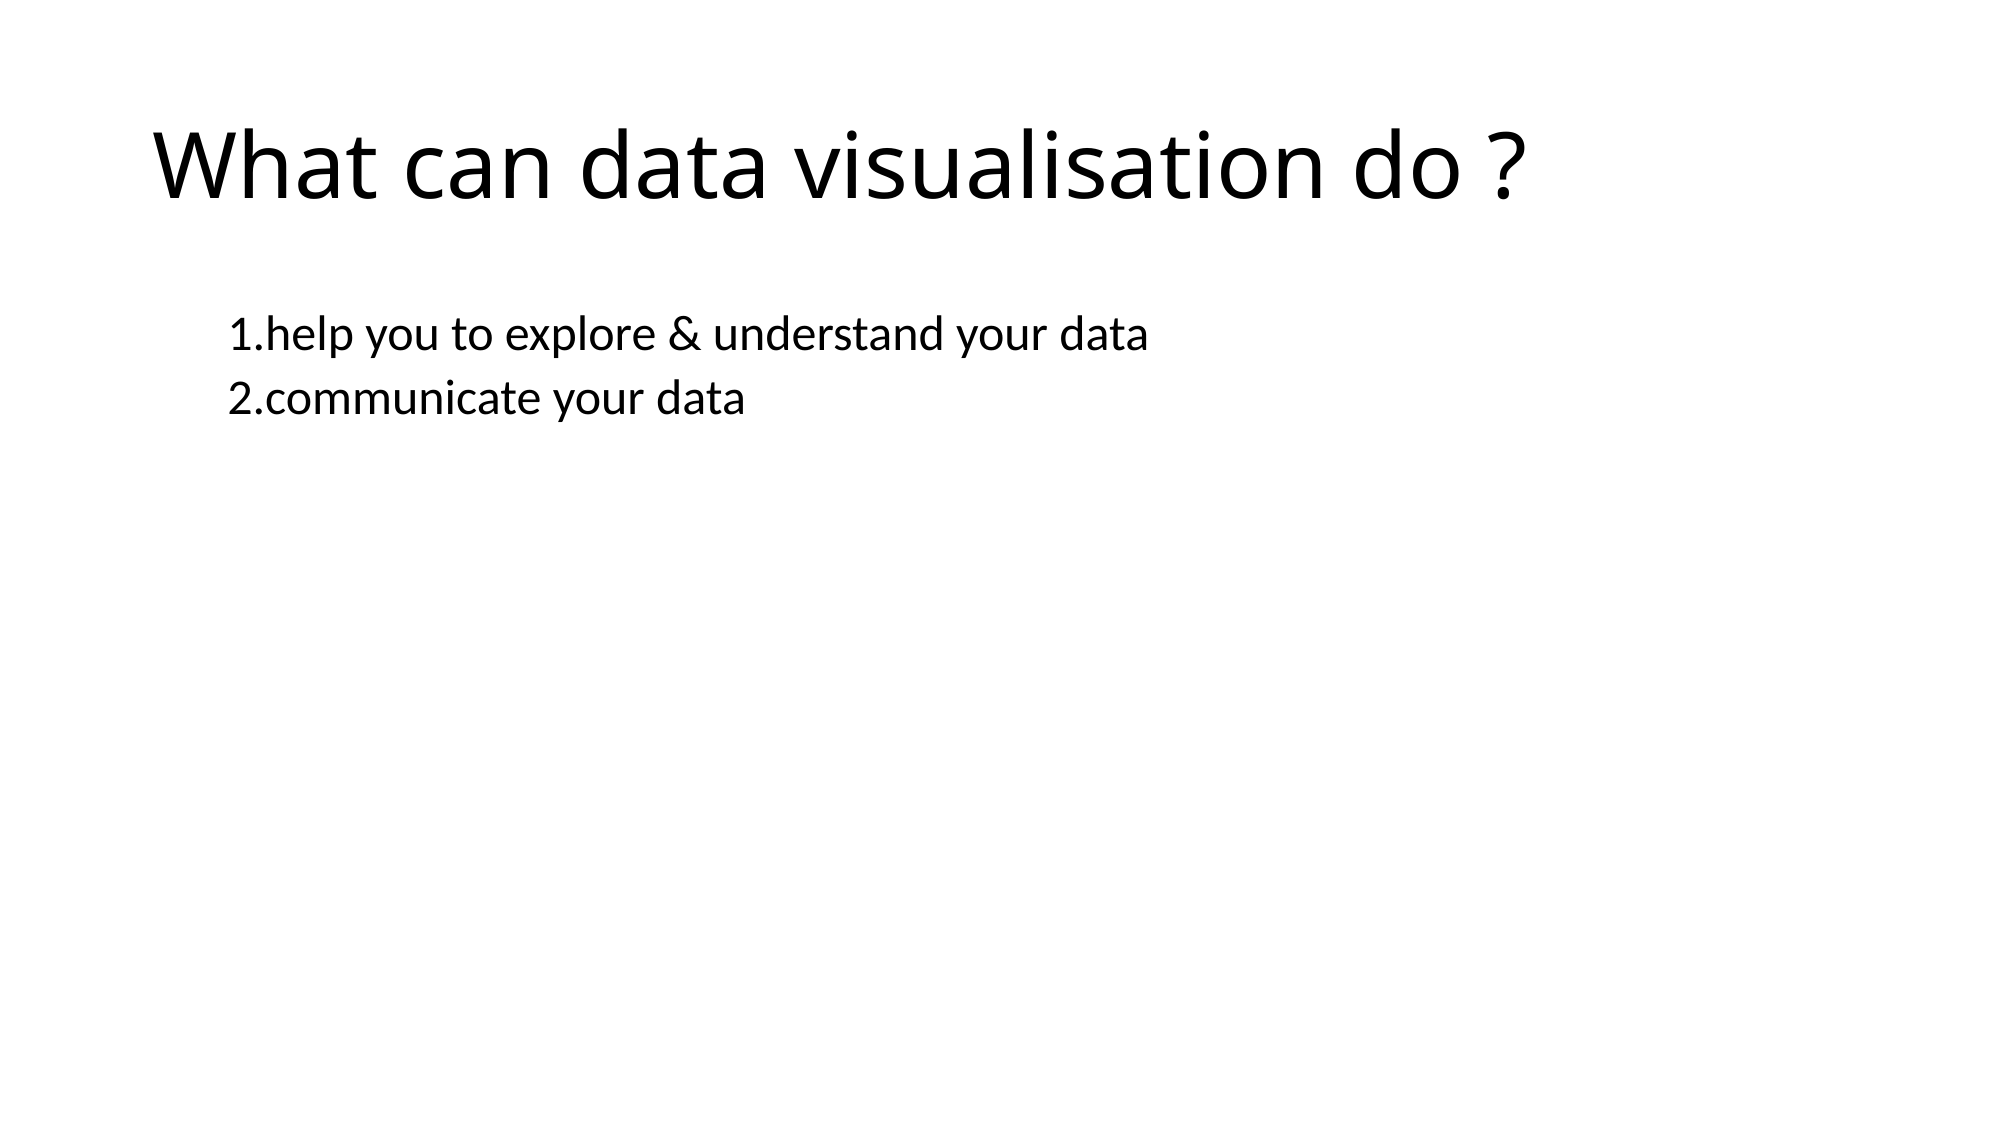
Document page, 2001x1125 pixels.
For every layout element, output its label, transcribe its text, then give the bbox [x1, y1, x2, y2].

title What can data visualisation do ? [137, 59, 1863, 278]
list help you to explore & understand your data communicate your data [137, 299, 1863, 1014]
